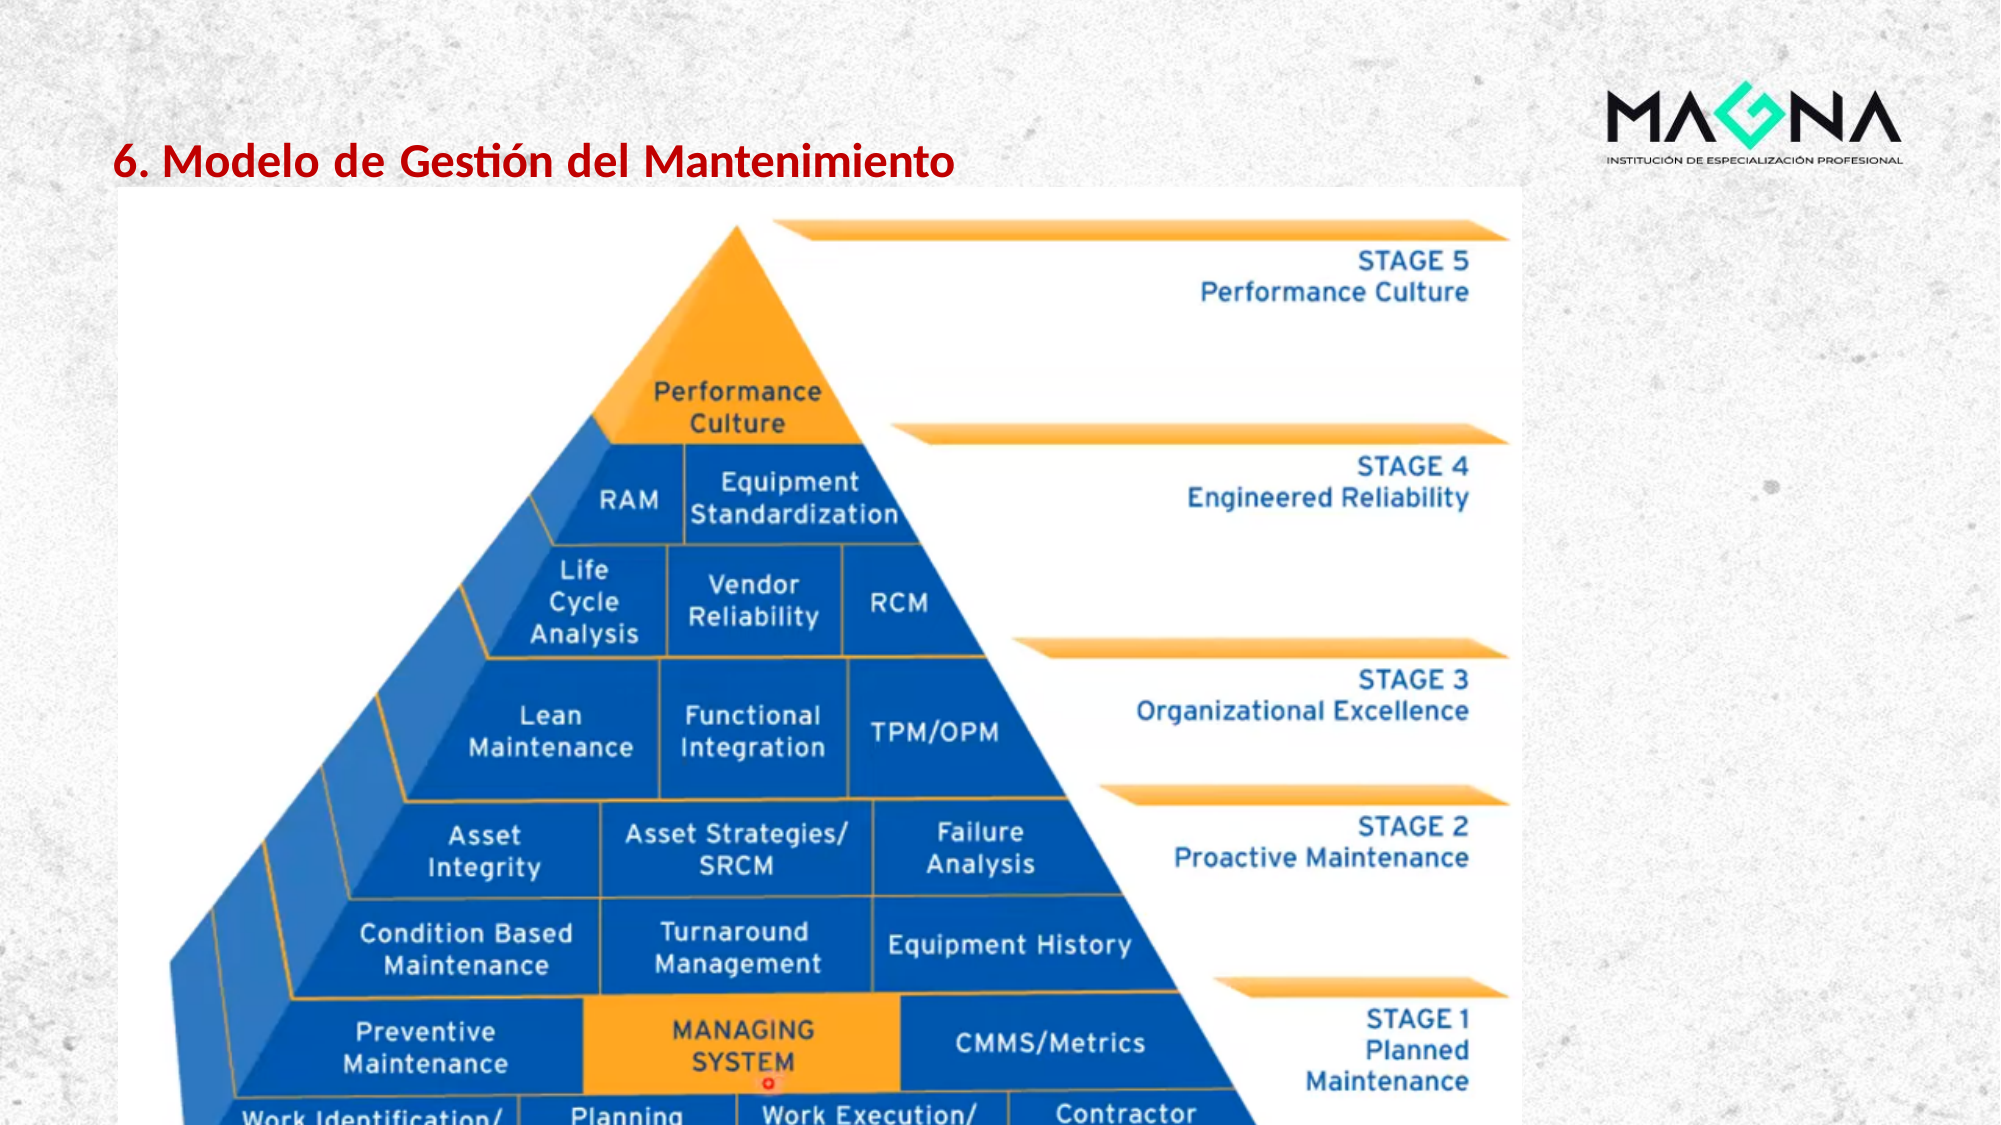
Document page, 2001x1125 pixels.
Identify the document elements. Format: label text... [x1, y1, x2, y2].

picture [0, 0, 2000, 1125]
title 6. Modelo de Gestión del Mantenimiento [111, 99, 1522, 188]
